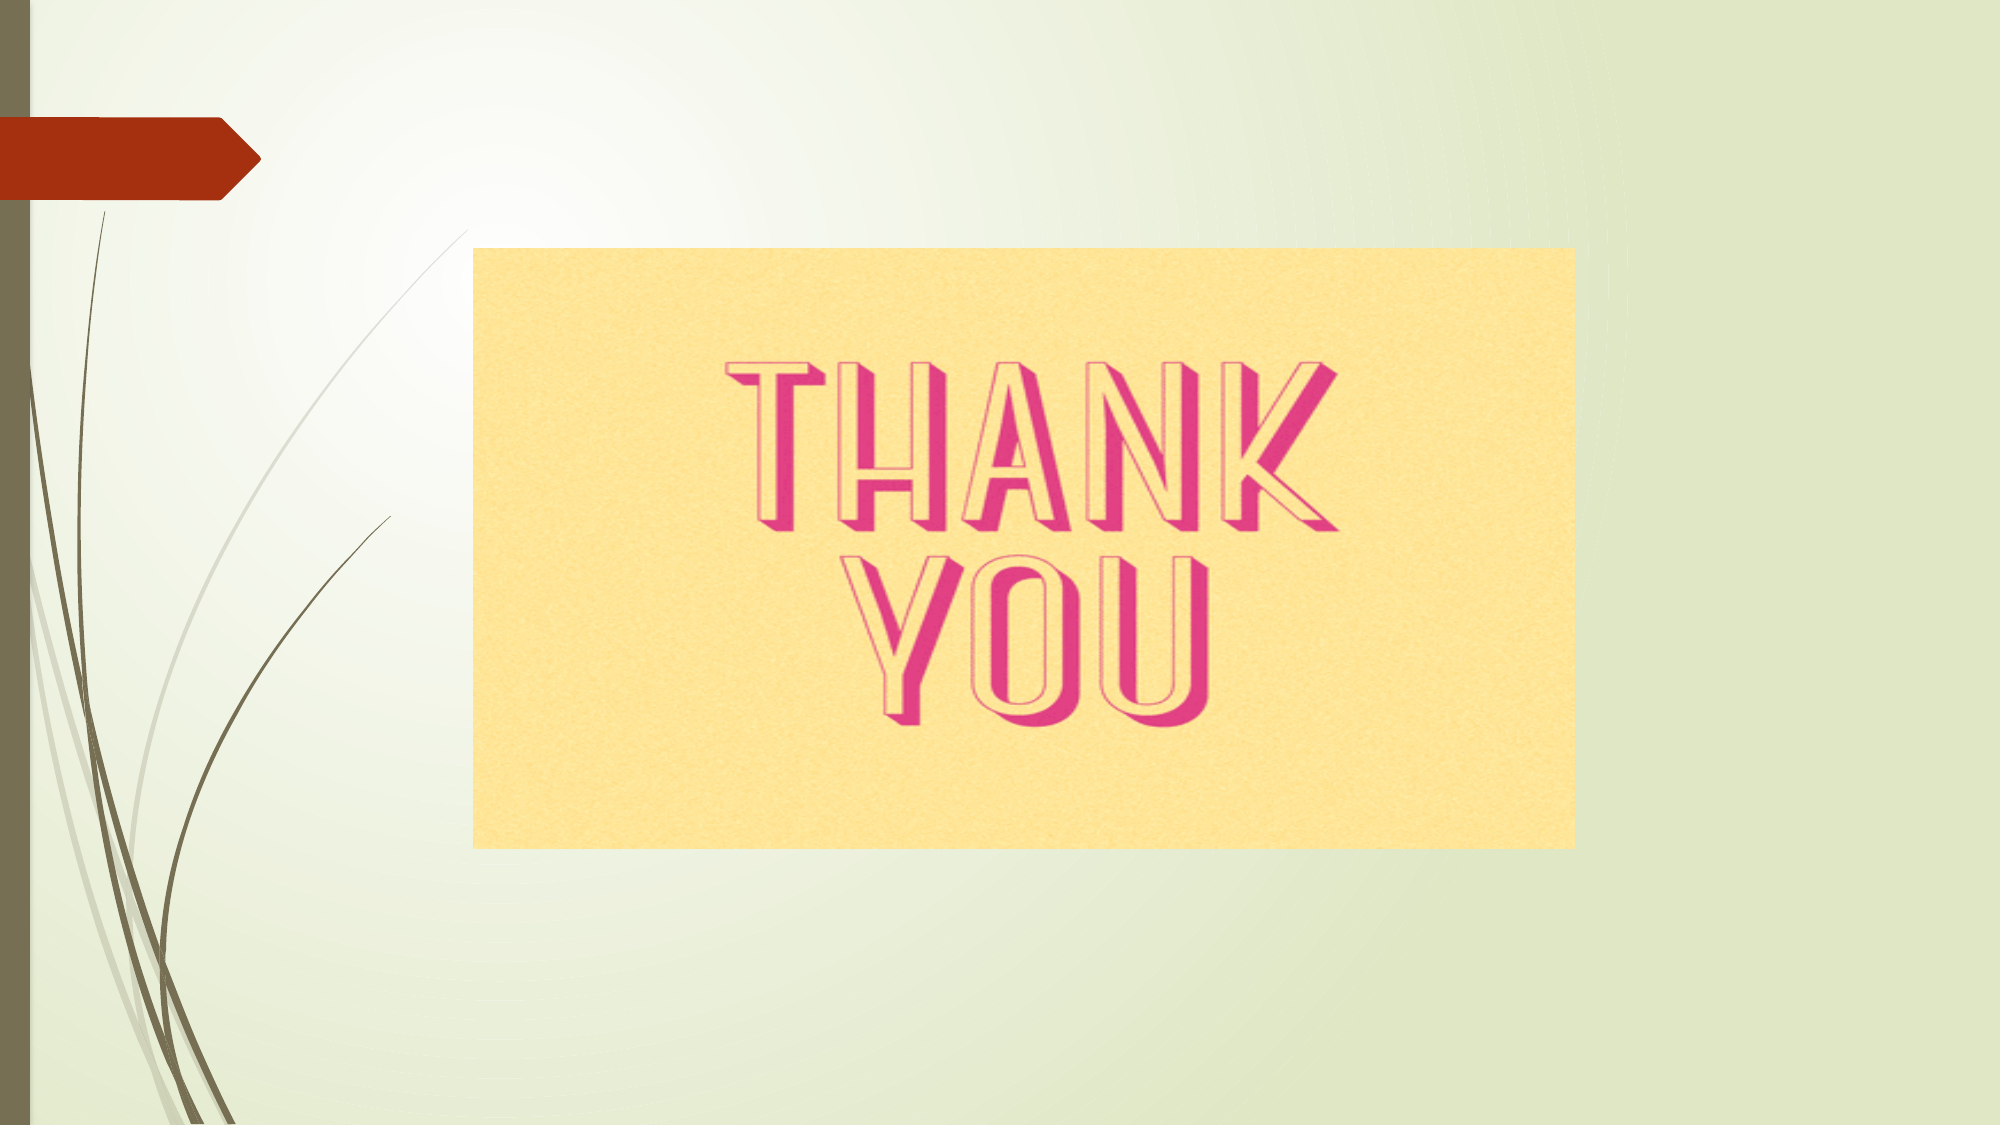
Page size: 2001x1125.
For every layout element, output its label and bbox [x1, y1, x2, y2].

list [473, 247, 1576, 849]
